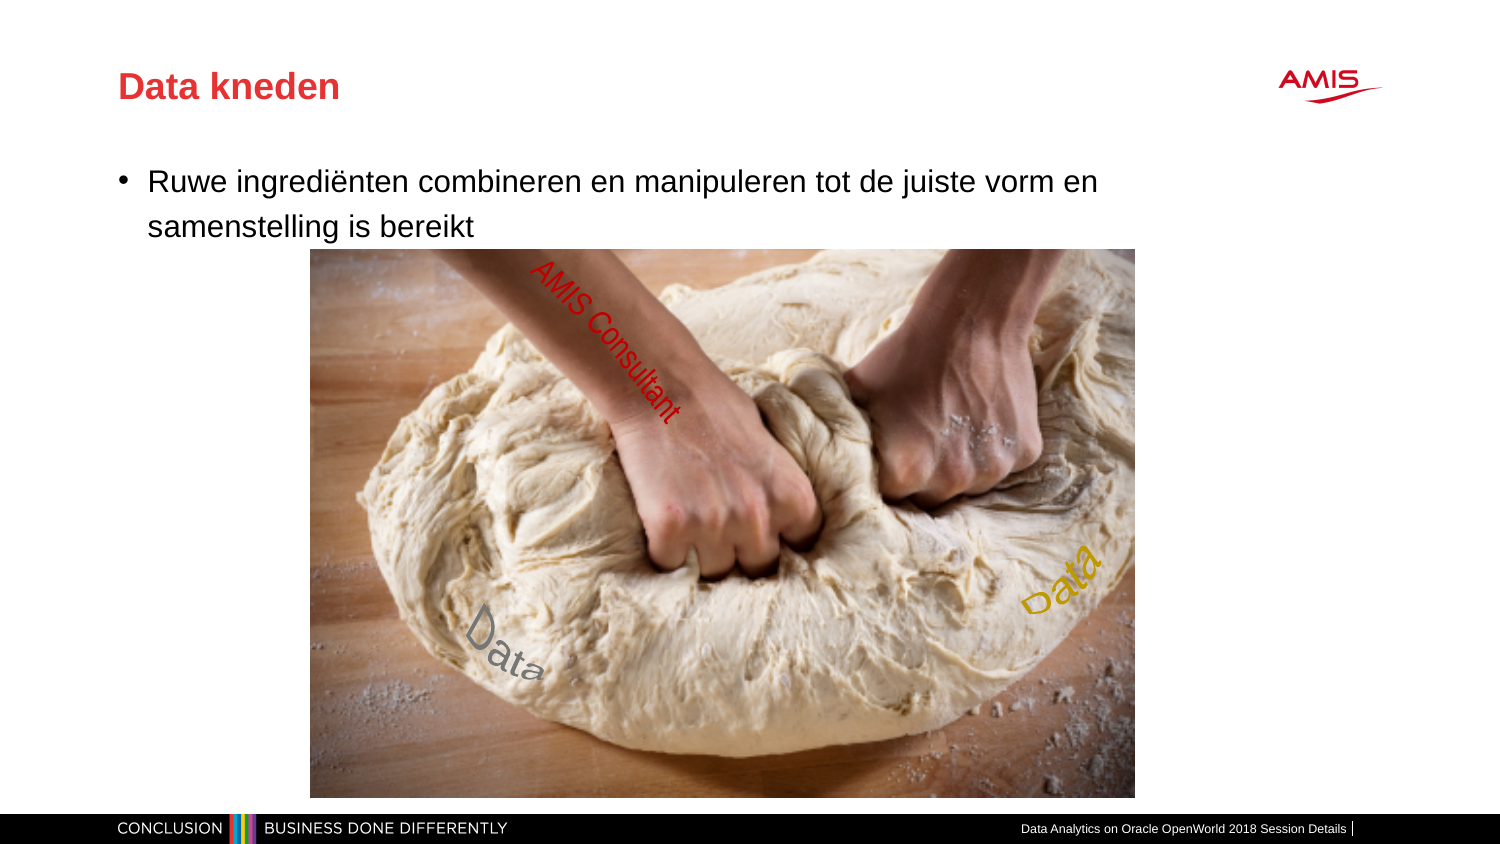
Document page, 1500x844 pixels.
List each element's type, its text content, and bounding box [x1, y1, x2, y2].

title Data kneden [118, 47, 1205, 130]
picture [239, 814, 1500, 844]
list Ruwe ingrediënten combineren en manipuleren tot de juiste vorm en samenstelling is bereikt [118, 153, 1205, 774]
footer Data Analytics on Oracle OpenWorld 2018 Session Details [814, 820, 1347, 839]
picture [0, 814, 236, 844]
picture [1205, 58, 1388, 106]
picture [310, 249, 1135, 798]
